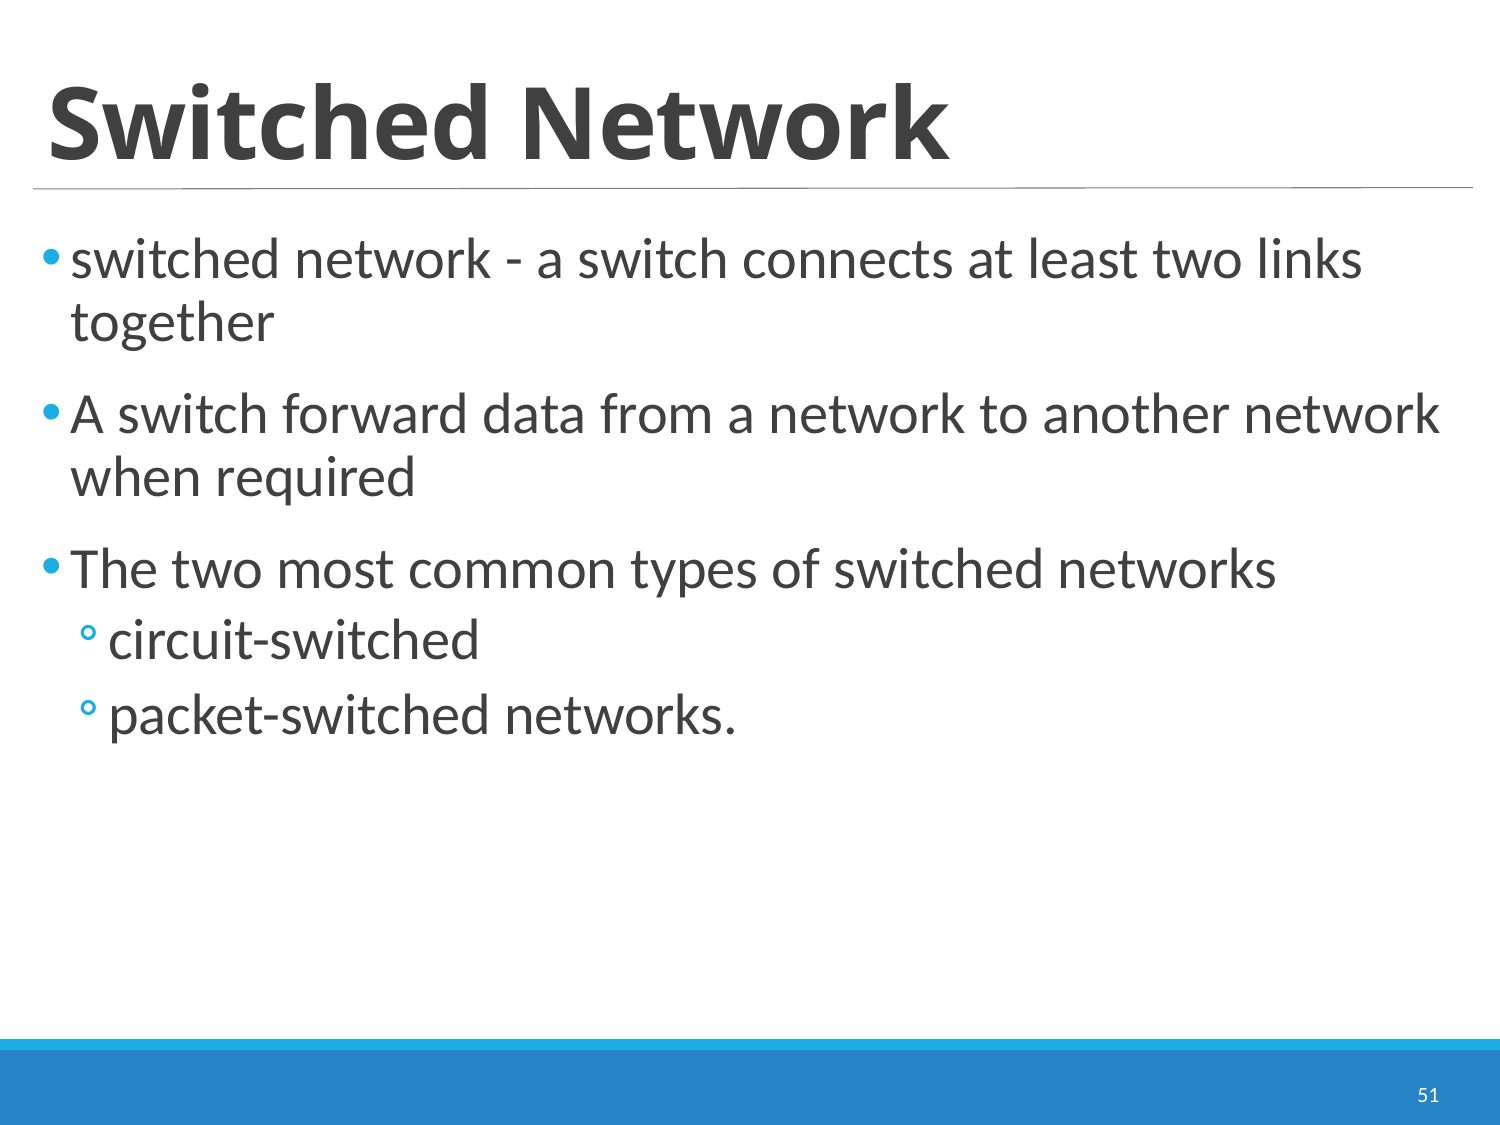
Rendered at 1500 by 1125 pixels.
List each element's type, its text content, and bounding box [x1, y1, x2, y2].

list switched network - a switch connects at least two links together A switch forward data from a network to another network when required The two most common types of switched networks circuit-switched packet-switched networks. [32, 220, 1473, 963]
title Switched Network [32, 37, 1473, 188]
